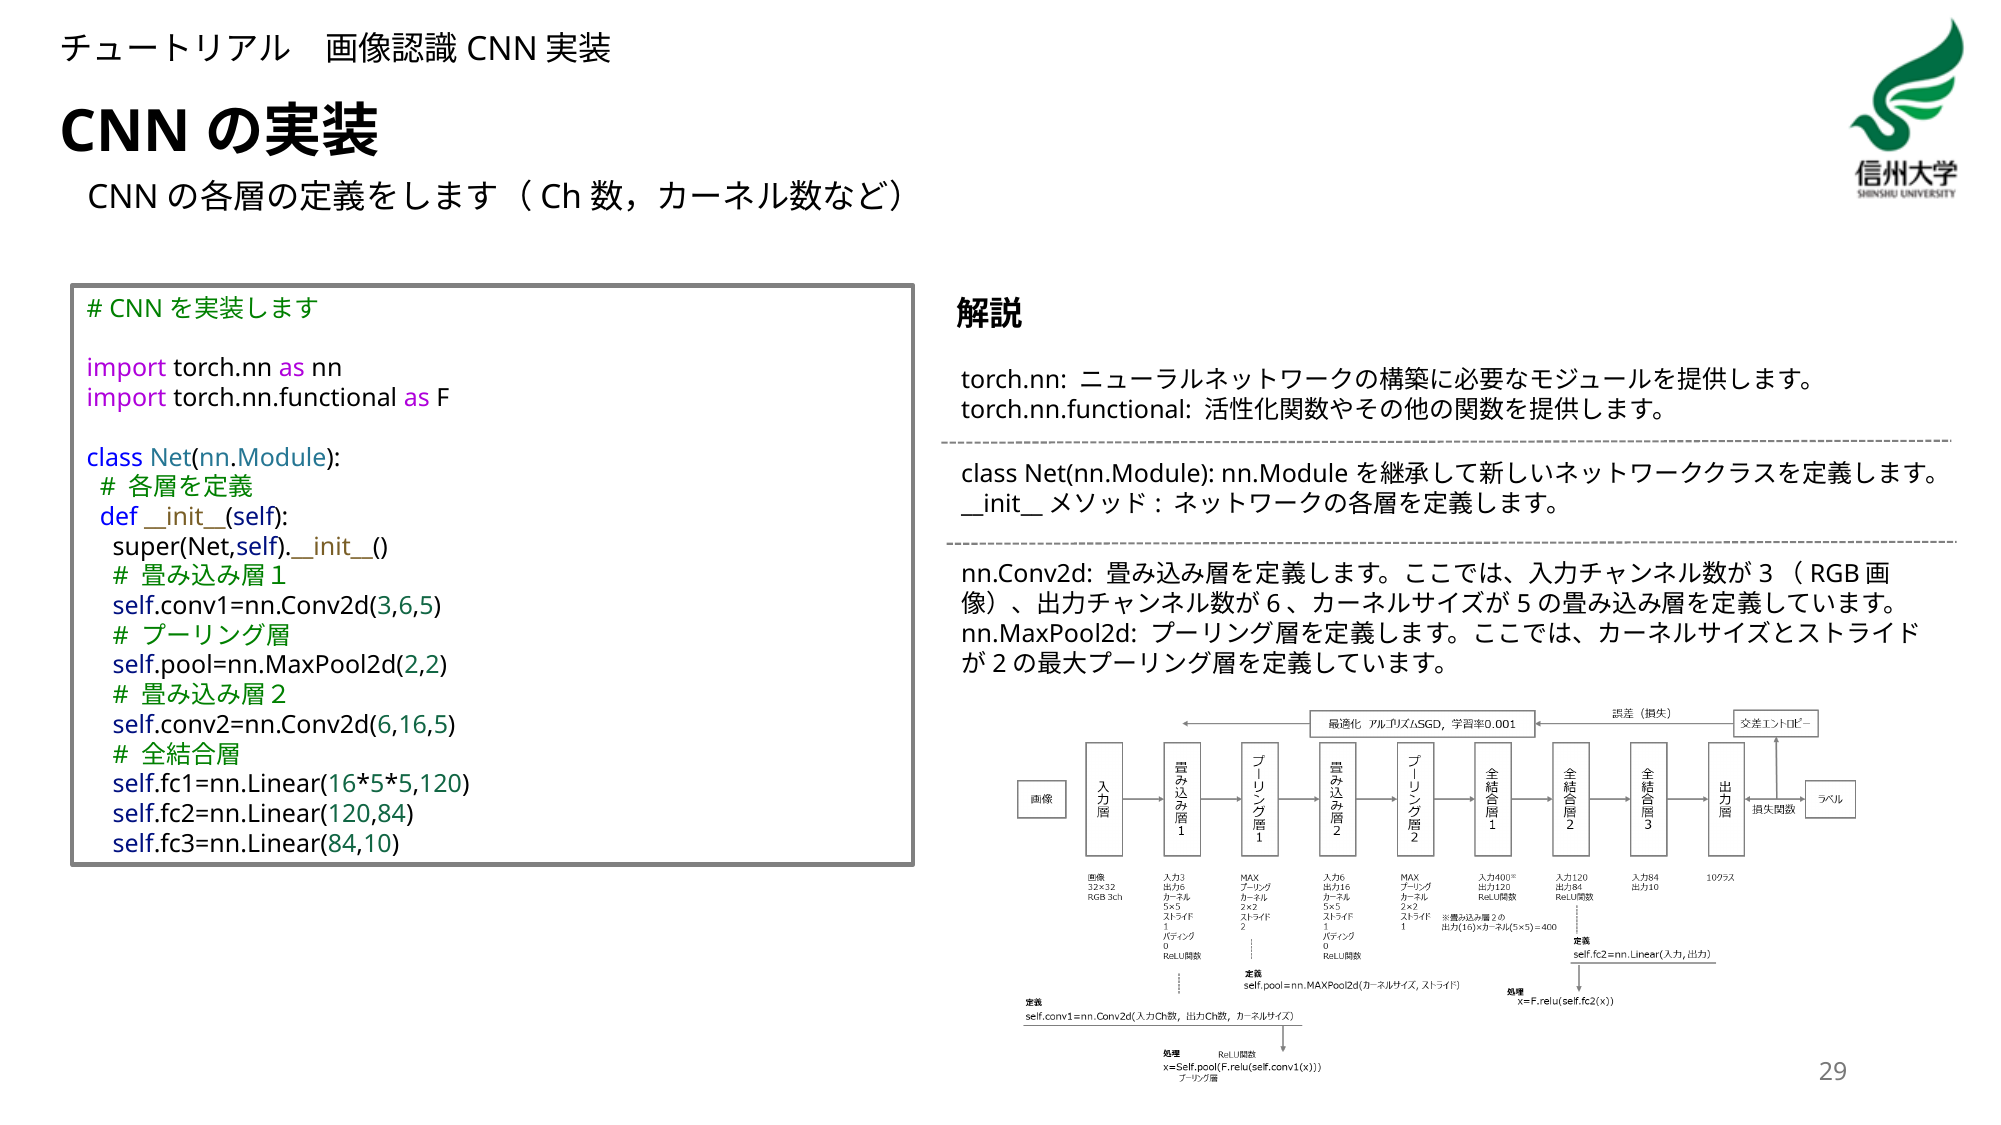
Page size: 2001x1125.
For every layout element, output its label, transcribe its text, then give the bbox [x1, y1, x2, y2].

title CNNの実装 [44, 93, 1770, 193]
text_box class Net(nn.Module): nn.Moduleを継承して新しいネットワーククラスを定義します。 __init__メソッド: ネットワークの各層を定義します。 [946, 450, 1947, 526]
slide_number 29 [1412, 1042, 1863, 1103]
text_box # CNNを実装します import torch.nn as nn import torch.nn.functional as F class Net(nn.Module): # 各層を定義 def __init__(self): super(Net,self).__init__() # 畳み込み層１ self.conv1=nn.Conv2d(3,6,5) # プーリング層 self.pool=nn.MaxPool2d(2,2) # 畳み込み層２ self.conv2=nn.Conv2d(6,16,5) # 全結合層 self.fc1=nn.Linear(16*5*5,120) self.fc2=nn.Linear(120,84) self.fc3=nn.Linear(84,10) [71, 285, 914, 865]
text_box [940, 440, 1953, 444]
picture [1816, 13, 1989, 216]
text_box nn.Conv2d: 畳み込み層を定義します。ここでは、入力チャンネル数が3（RGB画像）、出力チャンネル数が6、カーネルサイズが5の畳み込み層を定義しています。 nn.MaxPool2d: プーリング層を定義します。ここでは、カーネルサイズとストライドが2の最大プーリング層を定義しています。 [946, 550, 1947, 685]
list チュートリアル 画像認識CNN実装 [44, 24, 1770, 85]
text_box CNNの各層の定義をします（Ch数，カーネル数など） [72, 167, 1804, 223]
text_box torch.nn: ニューラルネットワークの構築に必要なモジュールを提供します。 torch.nn.functional: 活性化関数やその他の関数を提供します。 [946, 355, 1947, 431]
text_box 解説 [941, 284, 1055, 340]
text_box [946, 541, 1958, 545]
picture [1017, 703, 1856, 1088]
